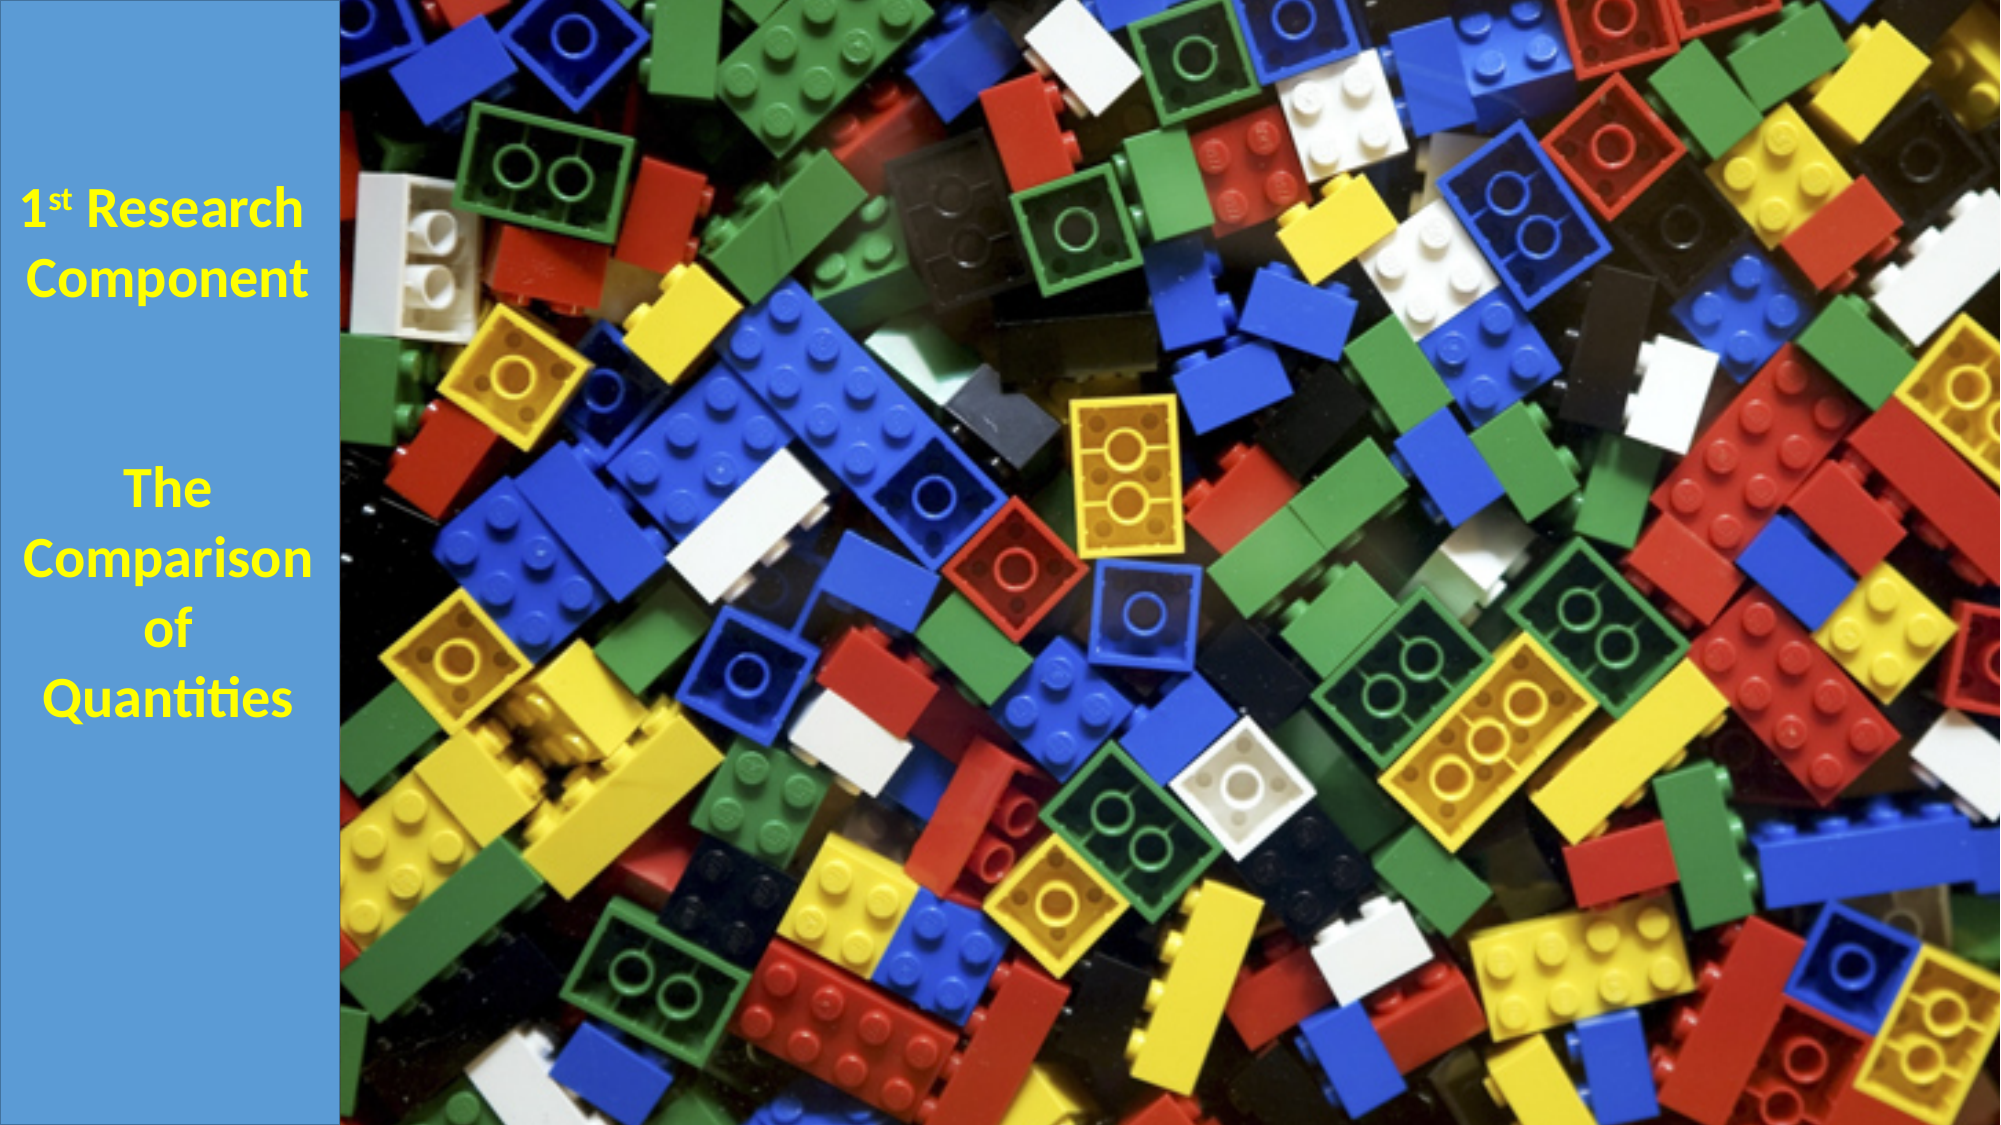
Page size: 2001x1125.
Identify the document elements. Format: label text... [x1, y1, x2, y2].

text_box [0, 0, 340, 1125]
text_box 1st Research Component The Comparison of Quantities [3, 22, 333, 737]
picture [340, 0, 2000, 1125]
